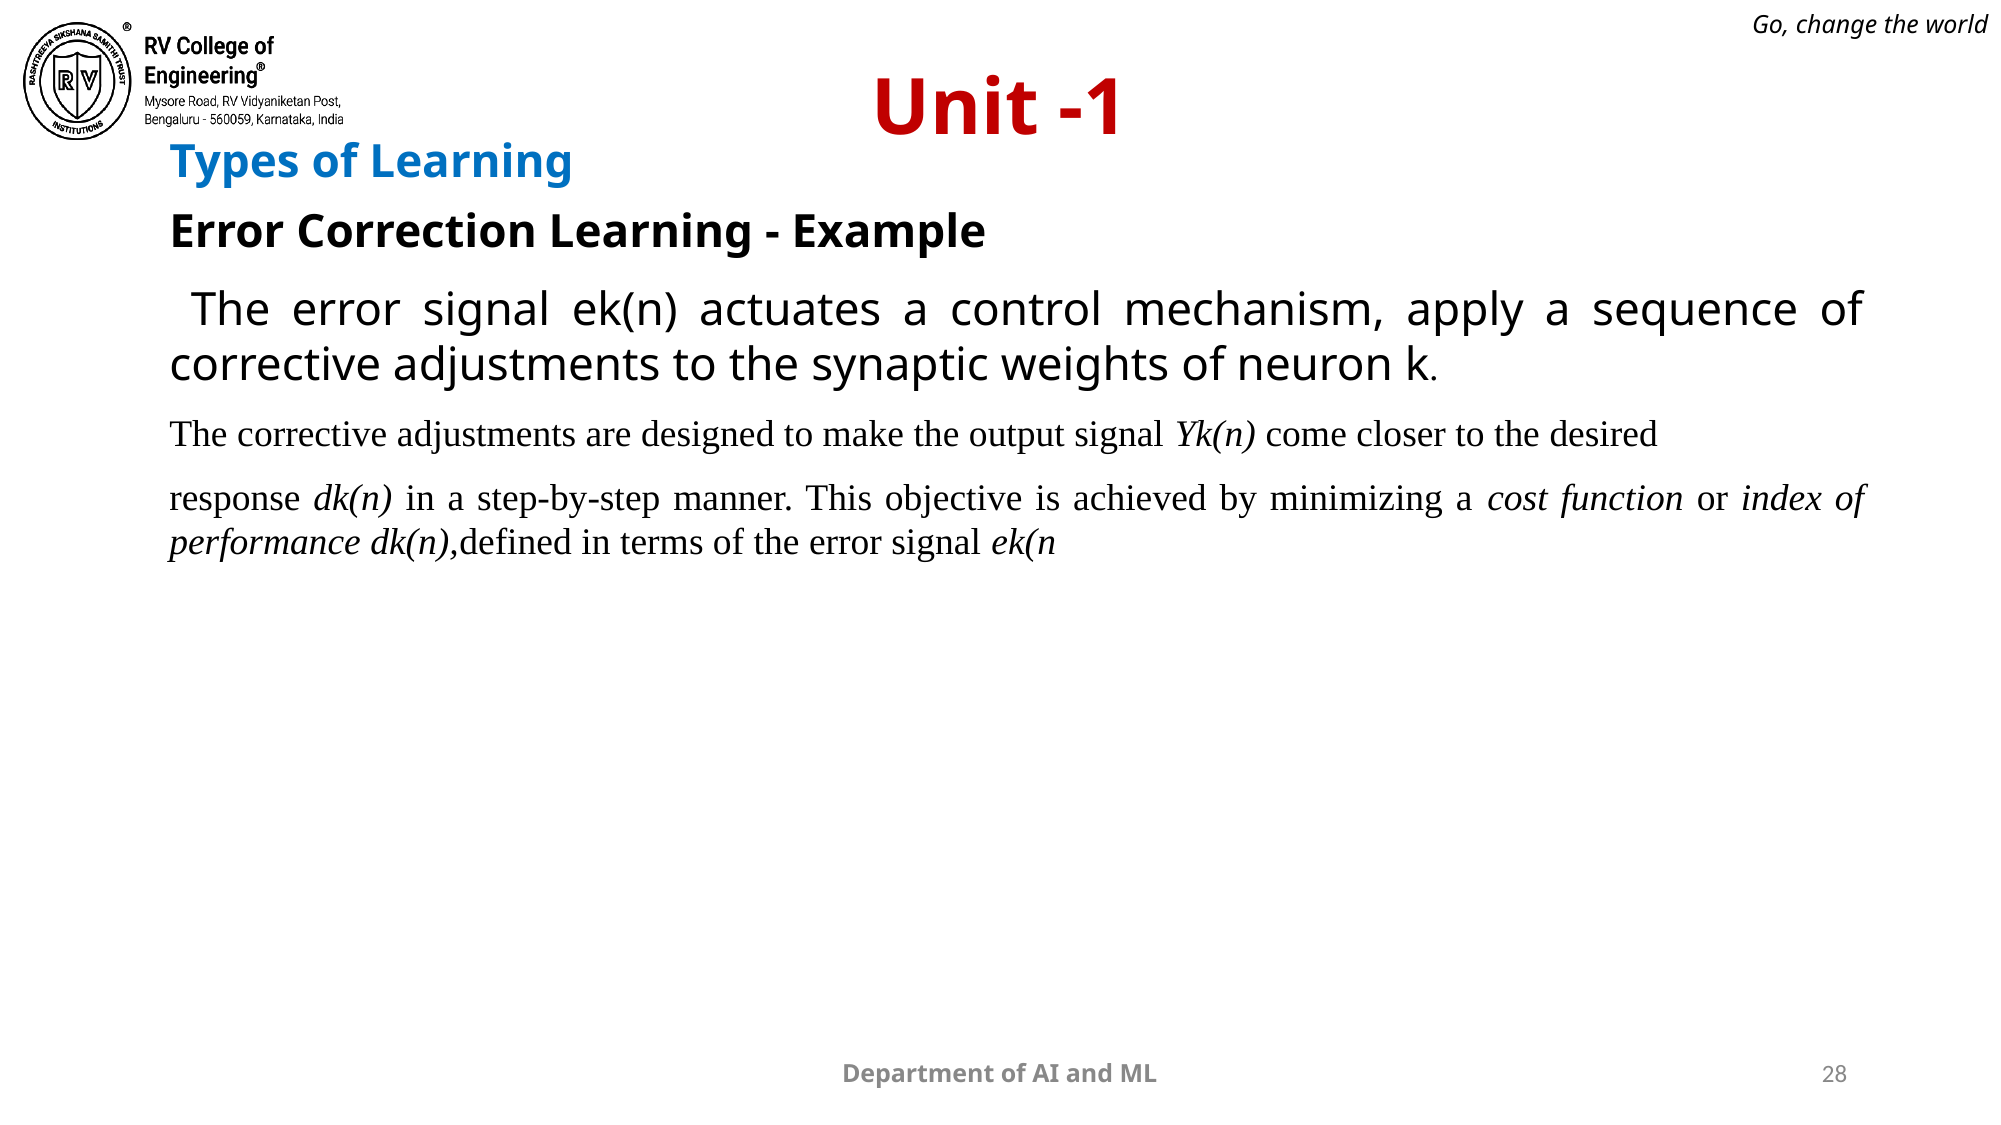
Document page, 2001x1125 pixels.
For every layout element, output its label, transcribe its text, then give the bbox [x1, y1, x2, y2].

slide_number 28 [1412, 1042, 1863, 1103]
picture [23, 22, 343, 140]
footer Department of AI and ML [662, 1042, 1338, 1103]
text_box Types of Learning [154, 123, 1880, 194]
text_box Error Correction Learning - Example The error signal ek(n) actuates a control mechanism, apply a sequence of corrective adjustments to the synaptic weights of neuron k. The corrective adjustments are designed to make the output signal Yk(n) come closer to the desired response dk(n) in a step-by-step manner. This objective is achieved by minimizing a cost function or index of performance dk(n),defined in terms of the error signal ek(n [154, 194, 1880, 570]
title Unit -1 [137, 59, 1863, 160]
